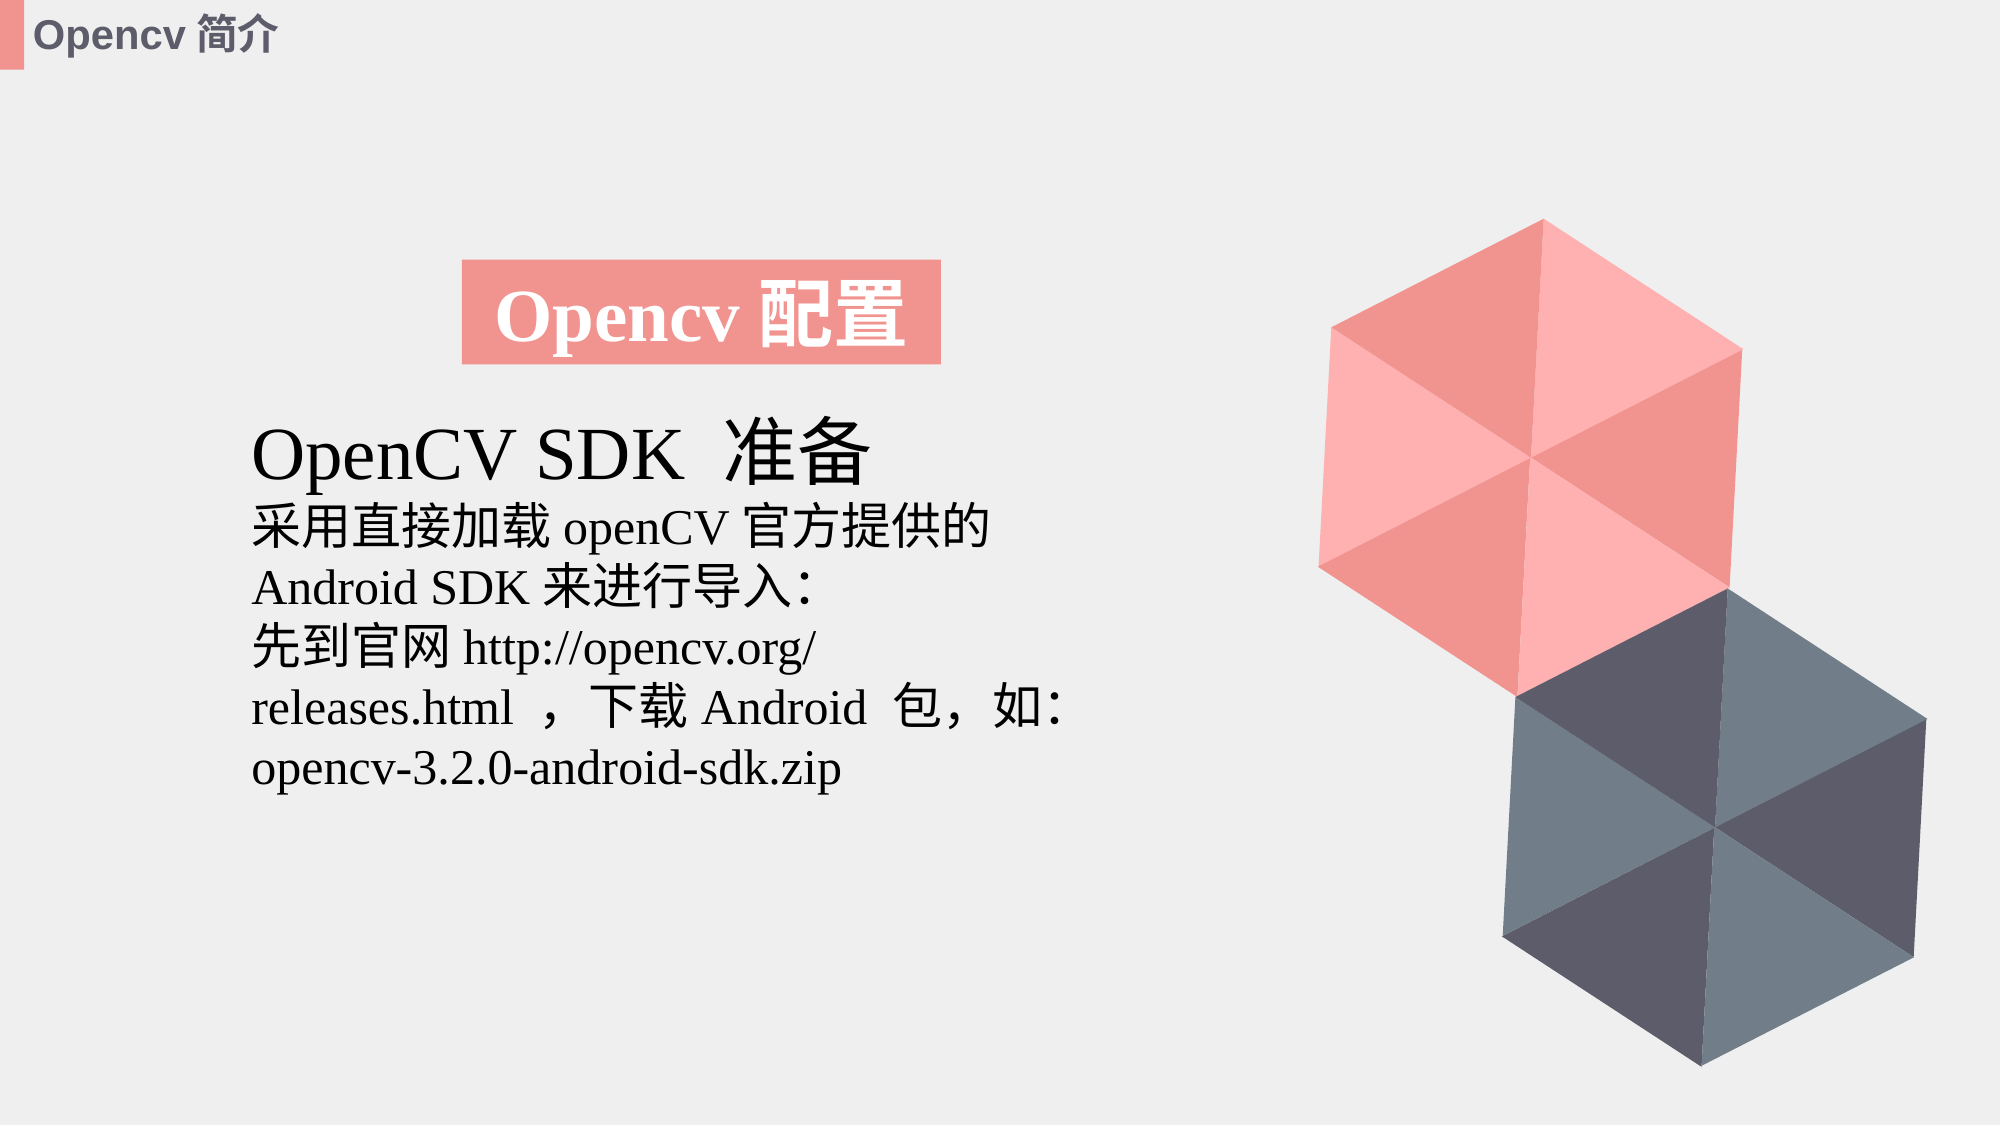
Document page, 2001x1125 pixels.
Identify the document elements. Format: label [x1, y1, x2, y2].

text_box [1221, 298, 2000, 1020]
text_box [0, 0, 453, 70]
text_box [251, 259, 1152, 799]
